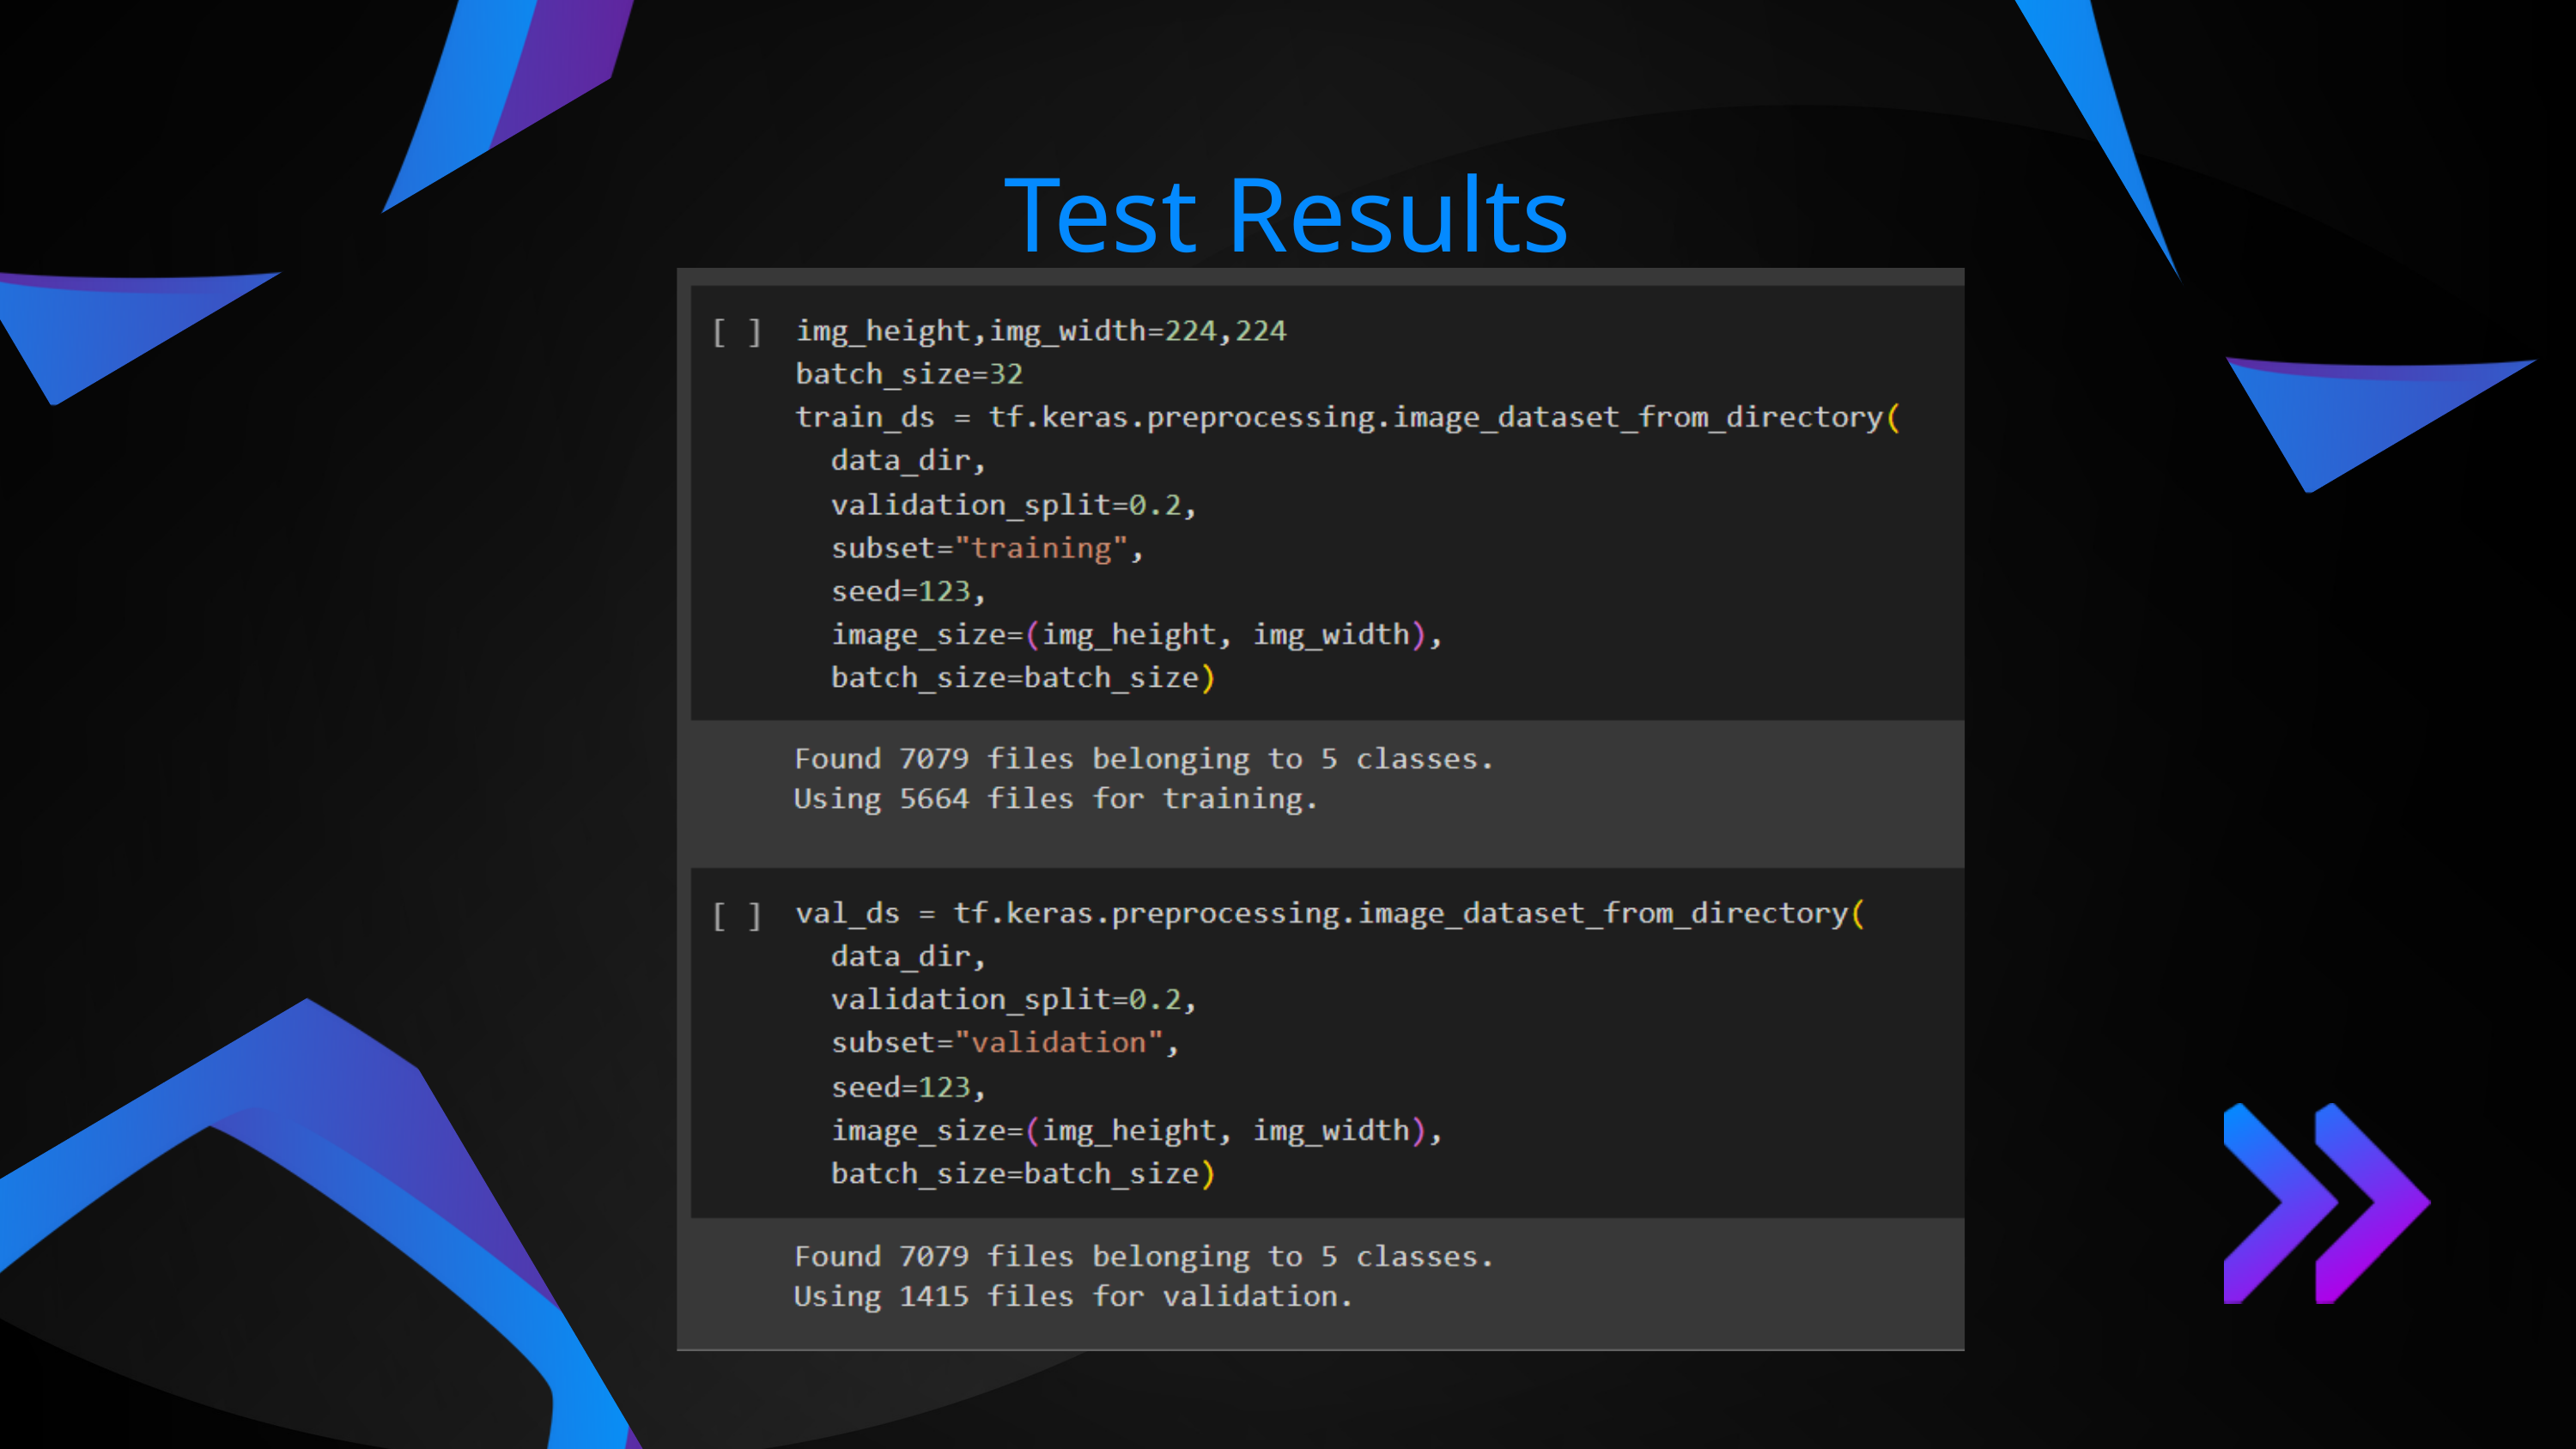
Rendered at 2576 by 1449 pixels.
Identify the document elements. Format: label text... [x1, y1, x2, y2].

text_box [0, 967, 643, 1449]
text_box Test Results [620, 130, 1956, 273]
text_box [2224, 1103, 2432, 1304]
text_box [0, 0, 2576, 1449]
text_box [2014, 0, 2576, 496]
text_box [0, 0, 677, 408]
text_box [677, 268, 1965, 1351]
